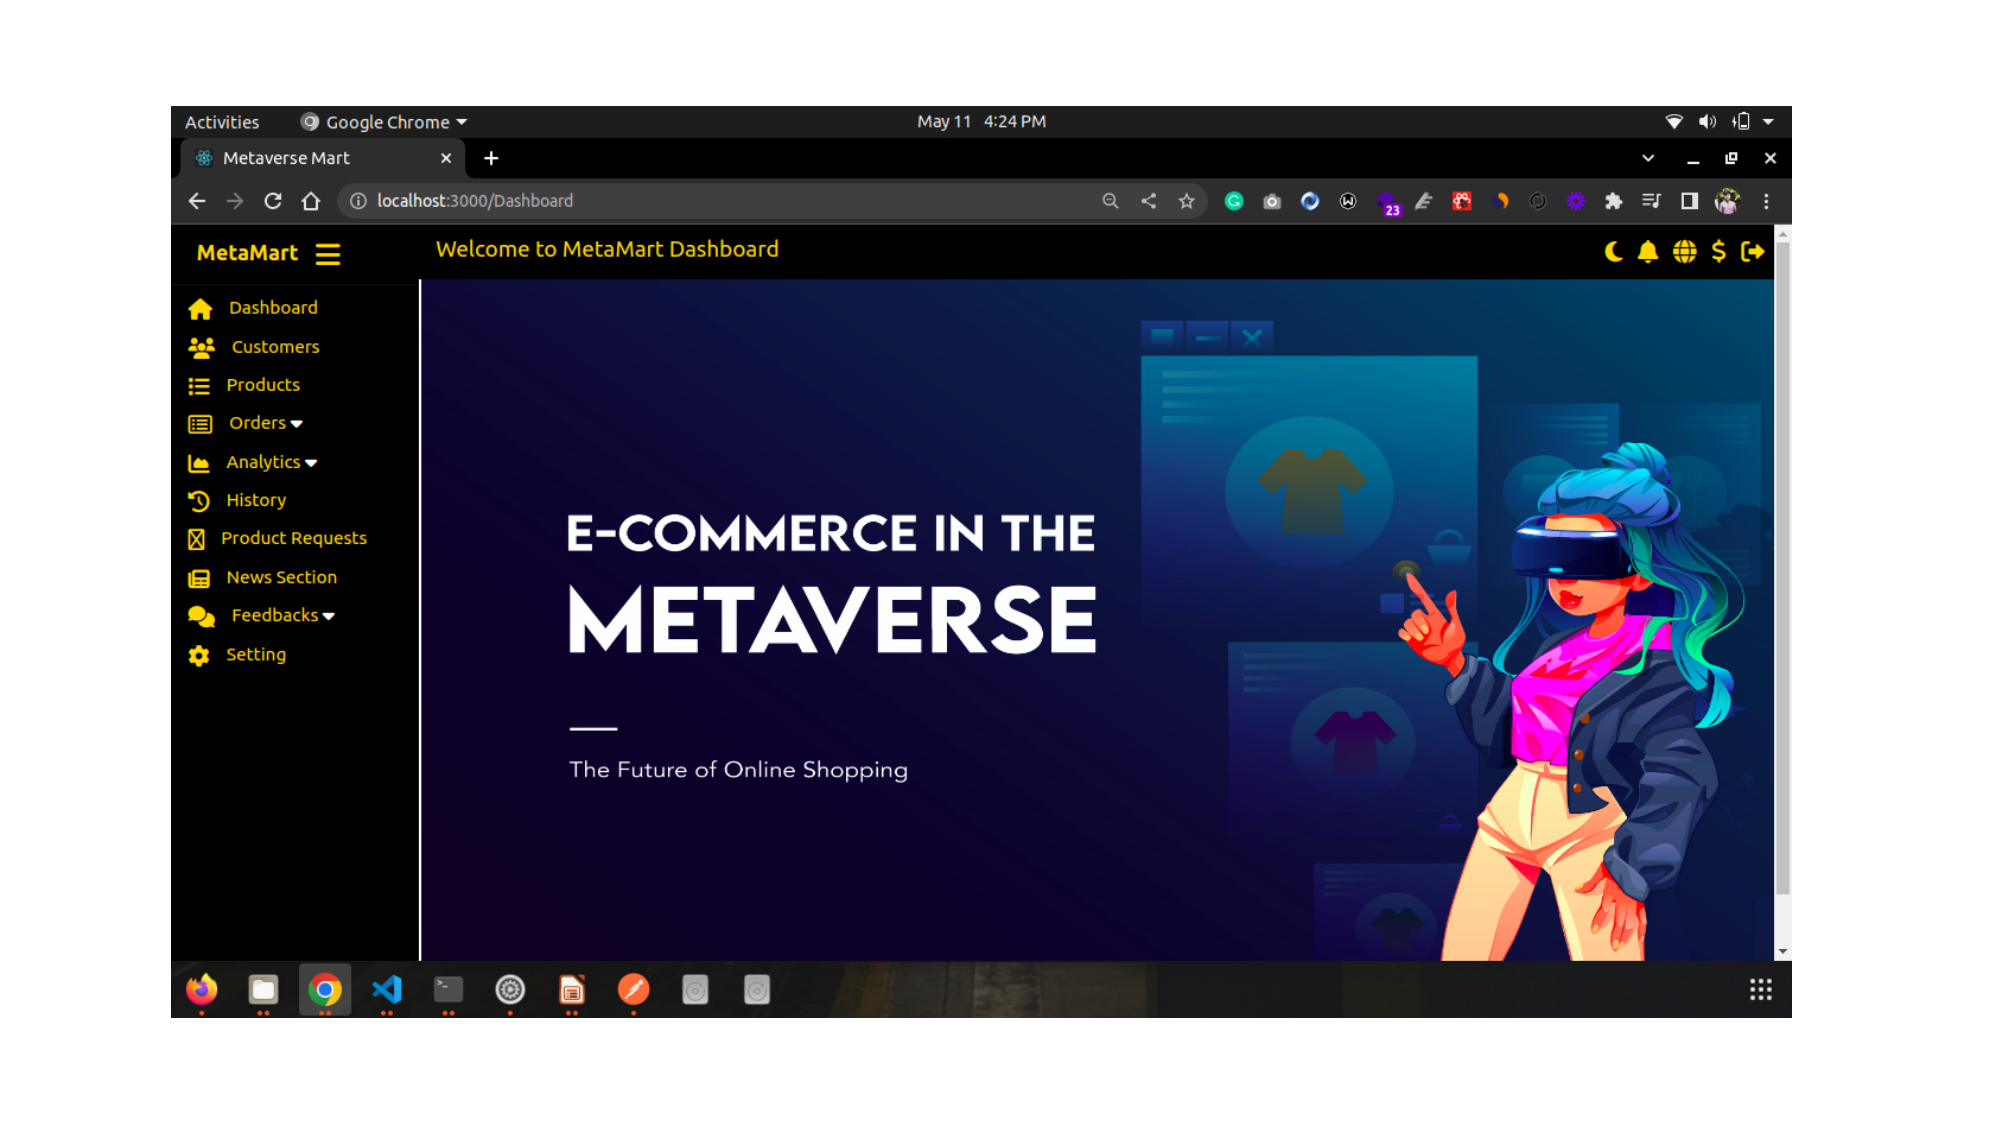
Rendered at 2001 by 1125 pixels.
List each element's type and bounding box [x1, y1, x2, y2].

list [171, 106, 1792, 1018]
